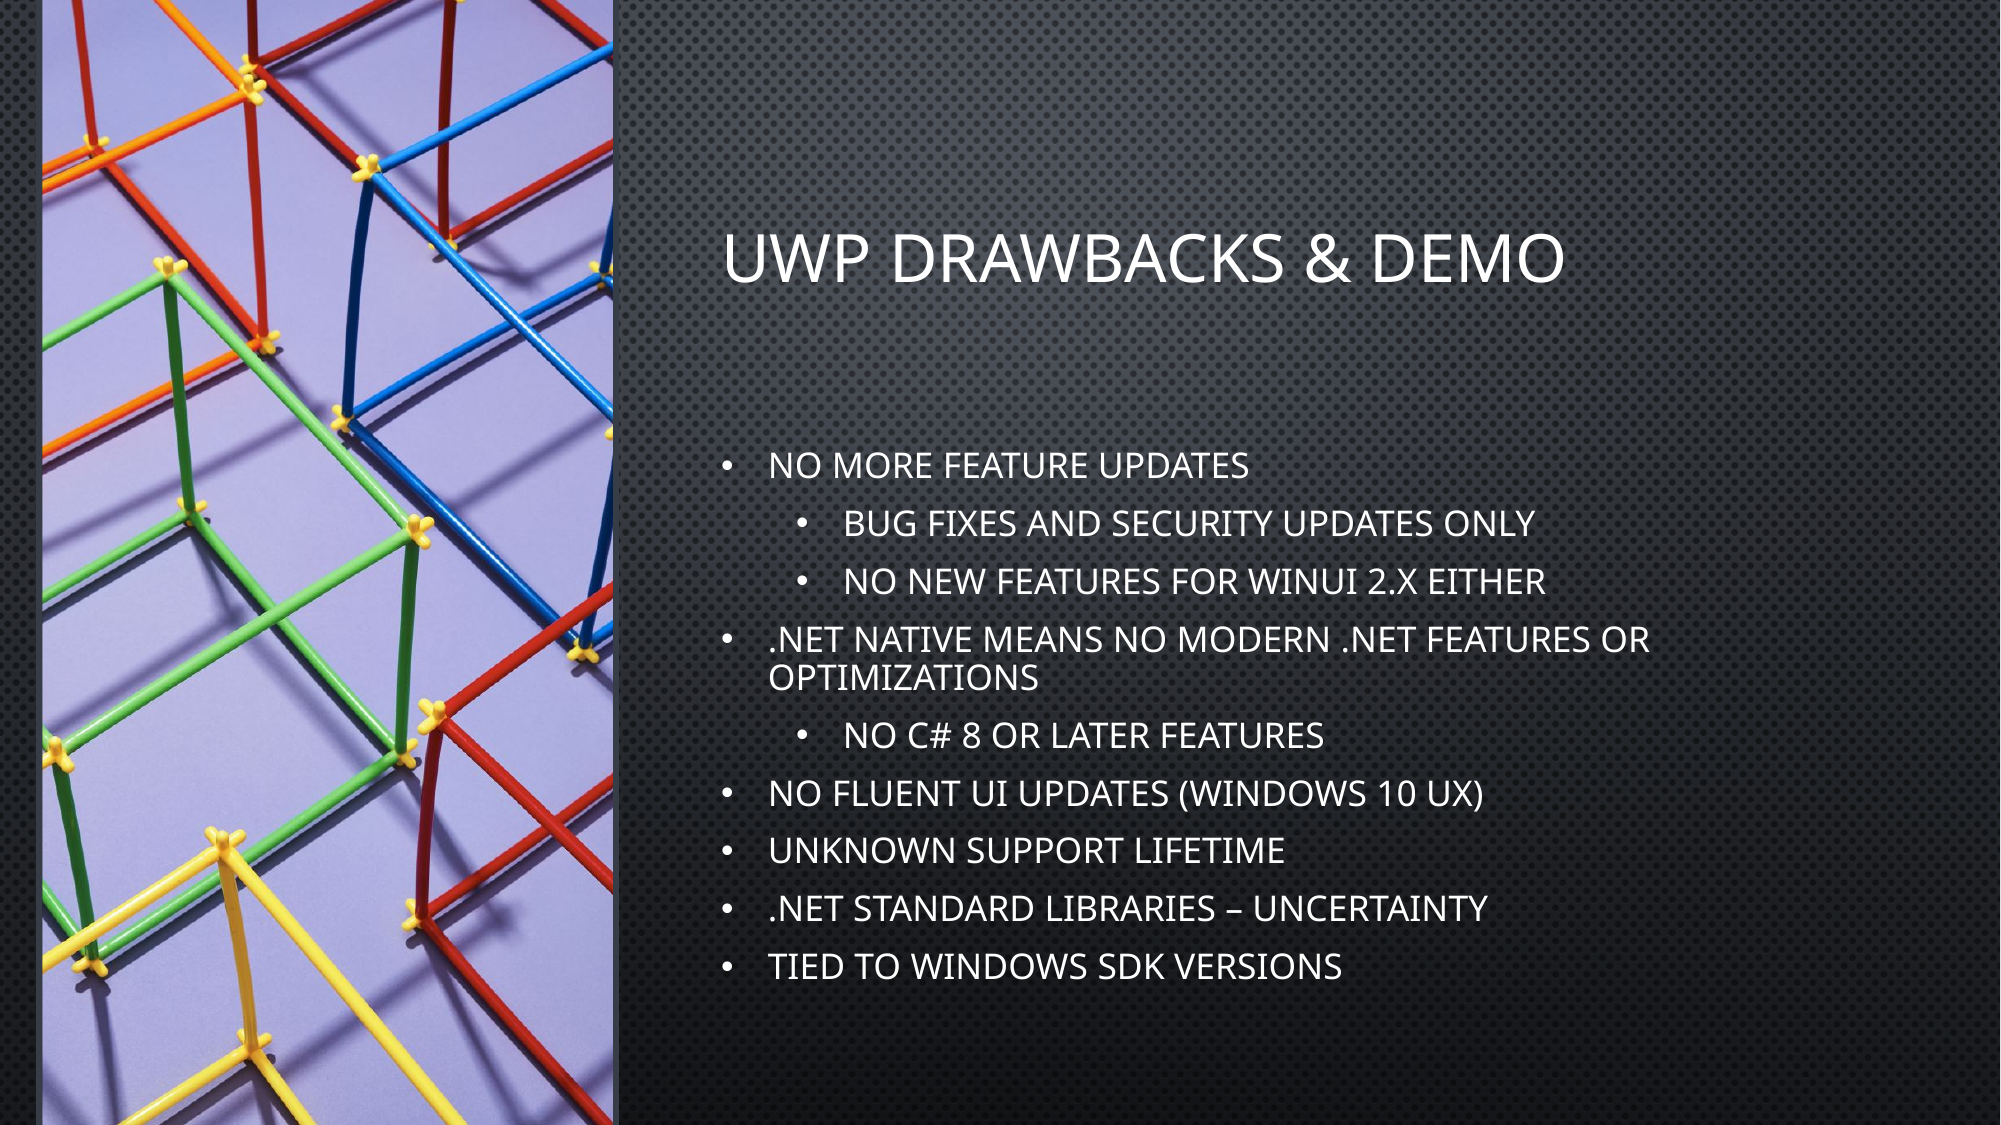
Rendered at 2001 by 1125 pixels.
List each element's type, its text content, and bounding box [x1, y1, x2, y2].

list No more feature updates Bug fixes and security updates only No new features for WinUI 2.x either .NET Native means no modern .NET features or optimizations No C# 8 or later features No Fluent UI updates (Windows 10 UX) Unknown Support Lifetime .NET Standard libraries – Uncertainty Tied to Windows SDK versions [706, 437, 1862, 998]
title UWP Drawbacks & Demo [706, 99, 1813, 413]
picture [42, 0, 614, 1125]
